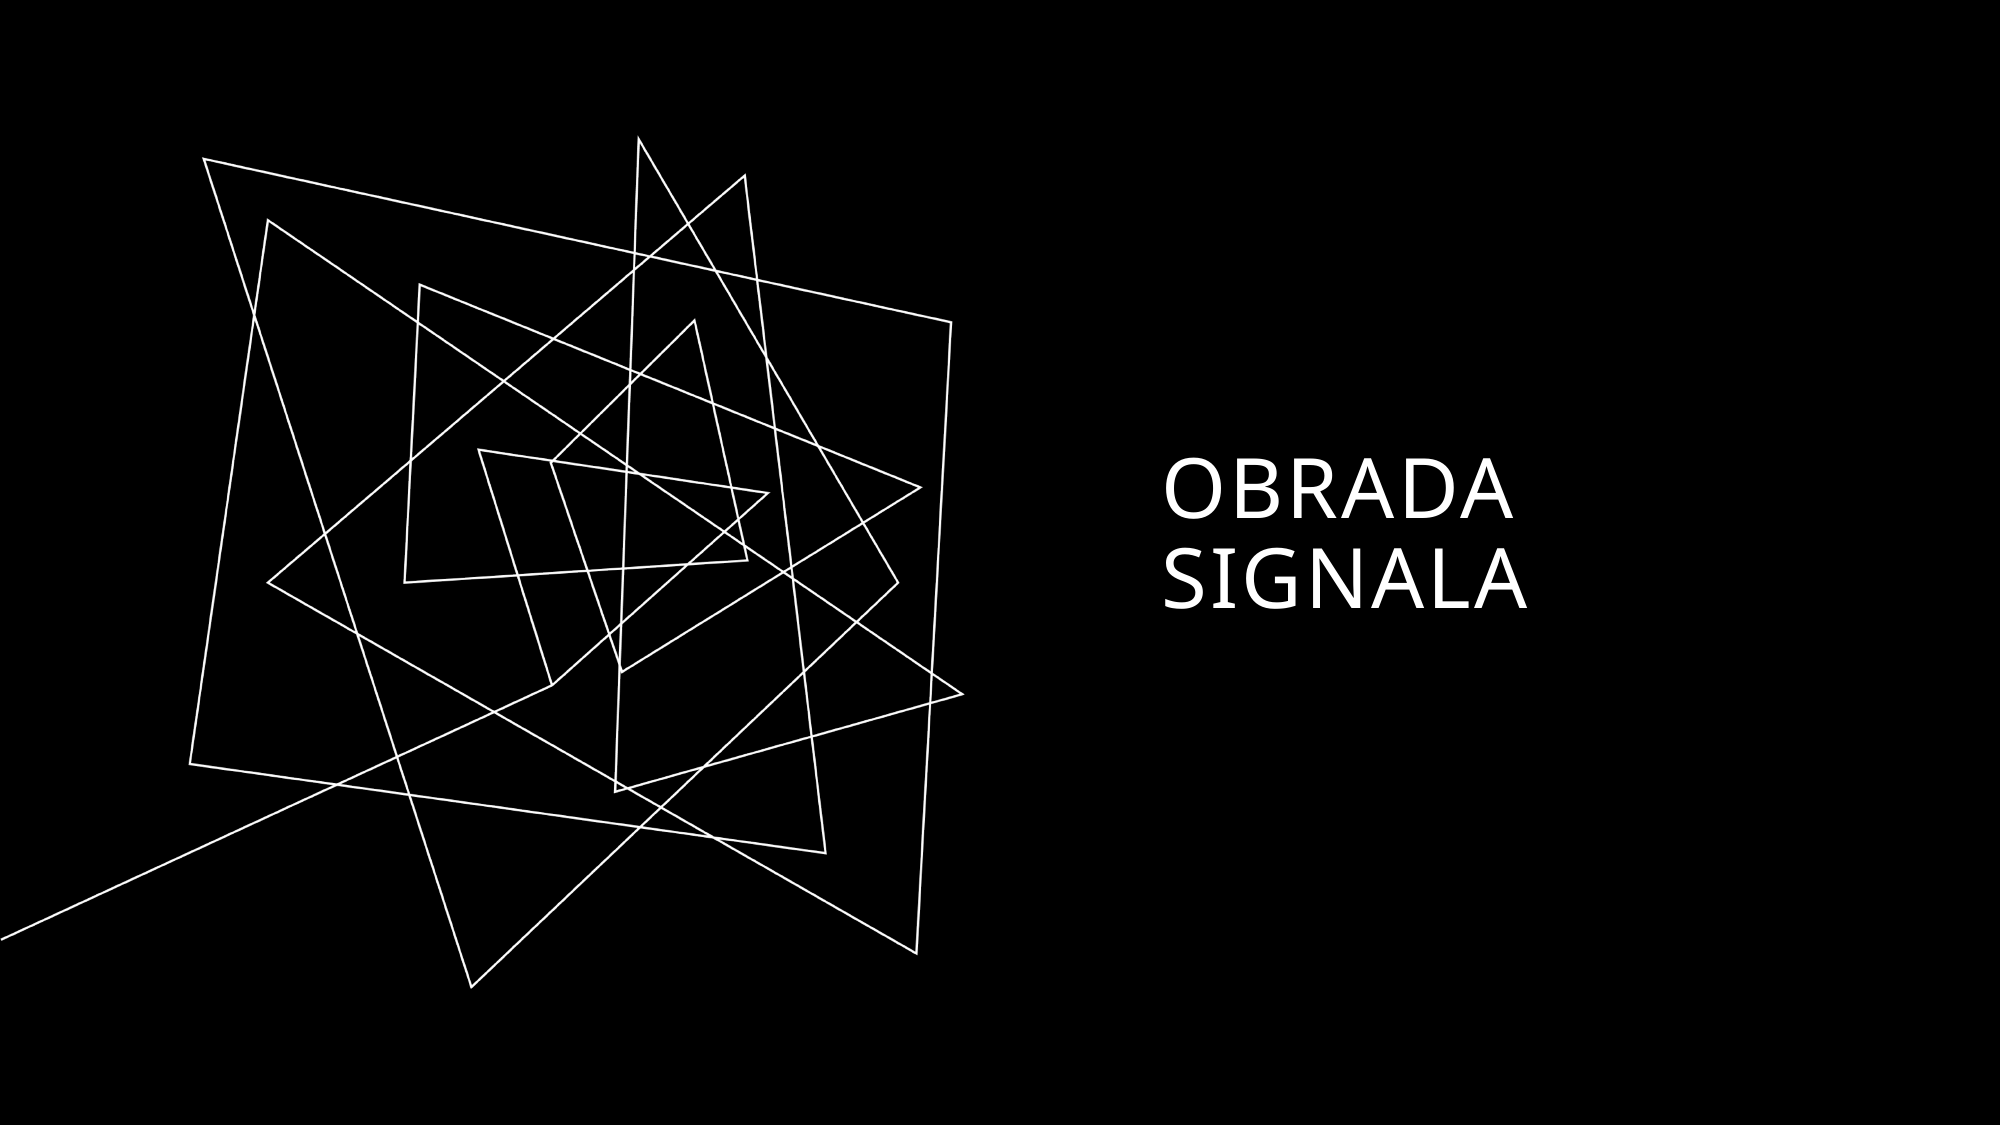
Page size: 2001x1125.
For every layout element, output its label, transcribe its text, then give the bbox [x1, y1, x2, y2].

picture [0, 135, 965, 989]
title Obrada Signala [1146, 352, 1878, 634]
